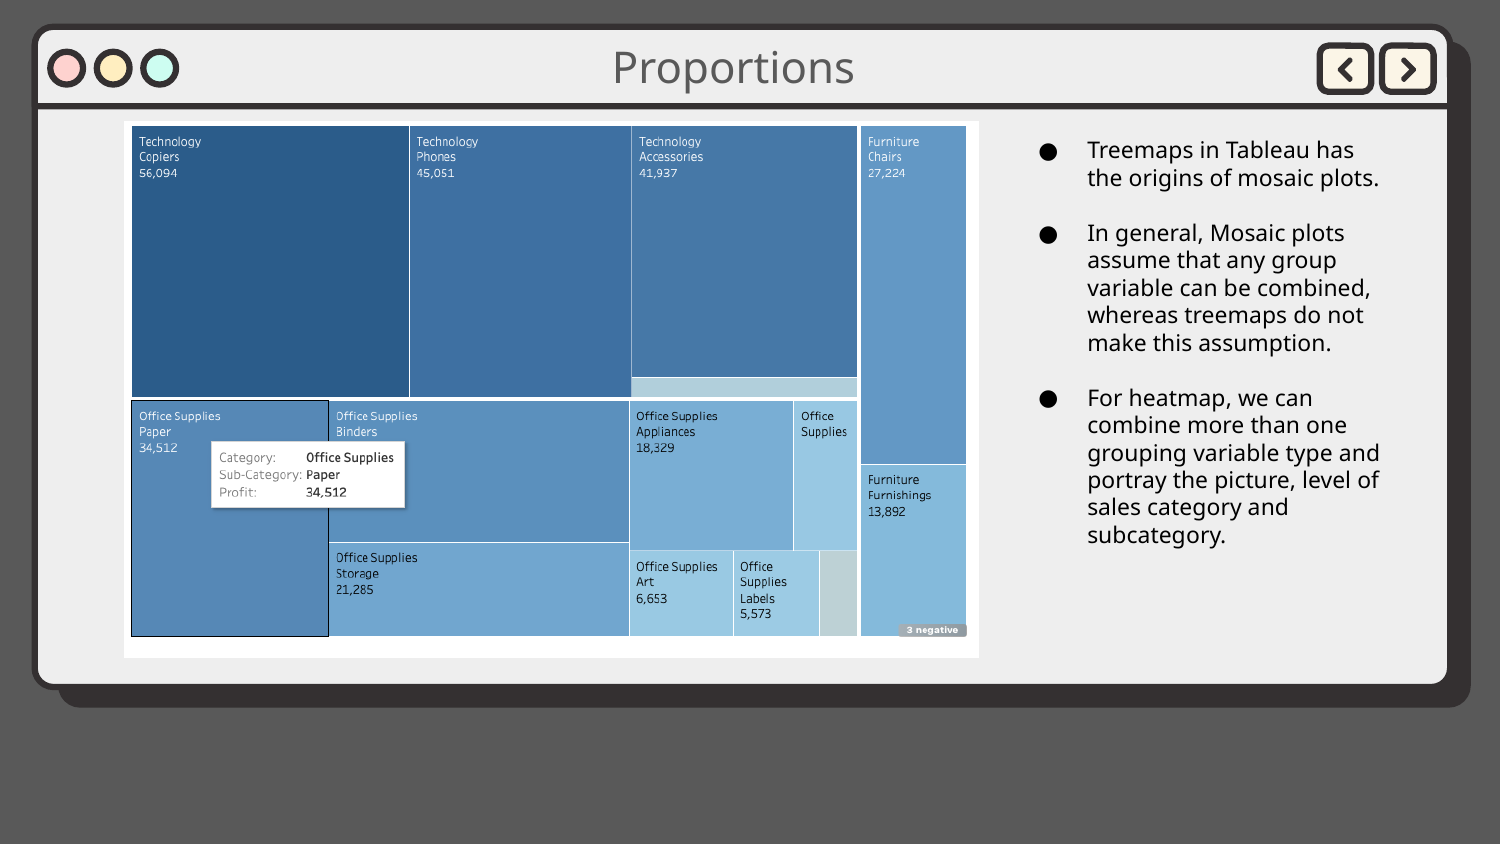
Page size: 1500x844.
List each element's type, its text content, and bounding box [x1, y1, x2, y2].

subtitle Proportions [202, 26, 1264, 106]
picture [123, 120, 979, 658]
text_box Treemaps in Tableau has the origins of mosaic plots. In general, Mosaic plots assume that any group variable can be combined, whereas treemaps do not make this assumption. For heatmap, we can combine more than one grouping variable type and portray the picture, level of sales category and subcategory. [997, 121, 1408, 591]
